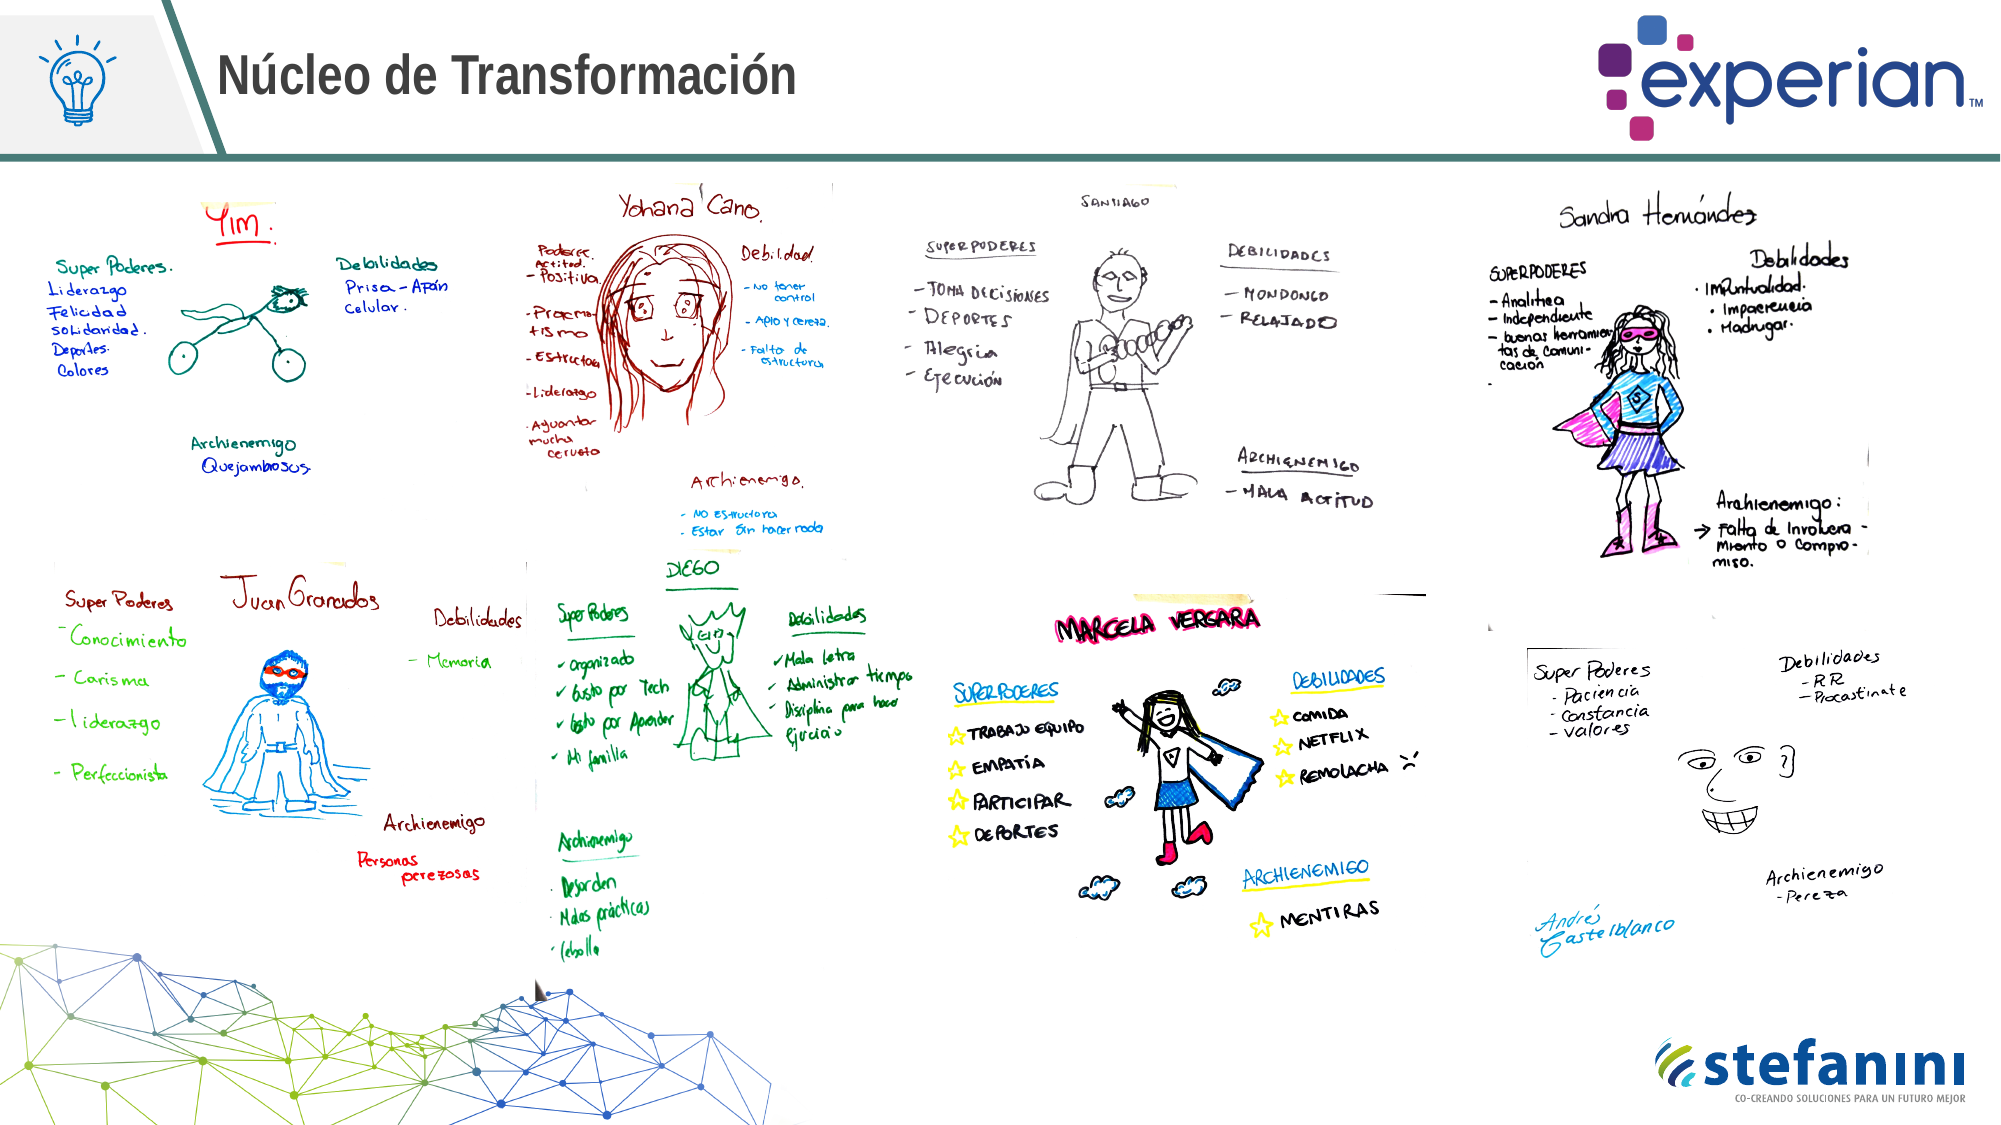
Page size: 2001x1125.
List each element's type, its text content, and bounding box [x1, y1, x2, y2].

title Núcleo de Transformación [190, 0, 1582, 154]
picture [40, 202, 457, 520]
picture [1527, 648, 1939, 959]
picture [1446, 167, 1911, 631]
picture [0, 122, 1426, 1125]
picture [1596, 13, 1985, 143]
